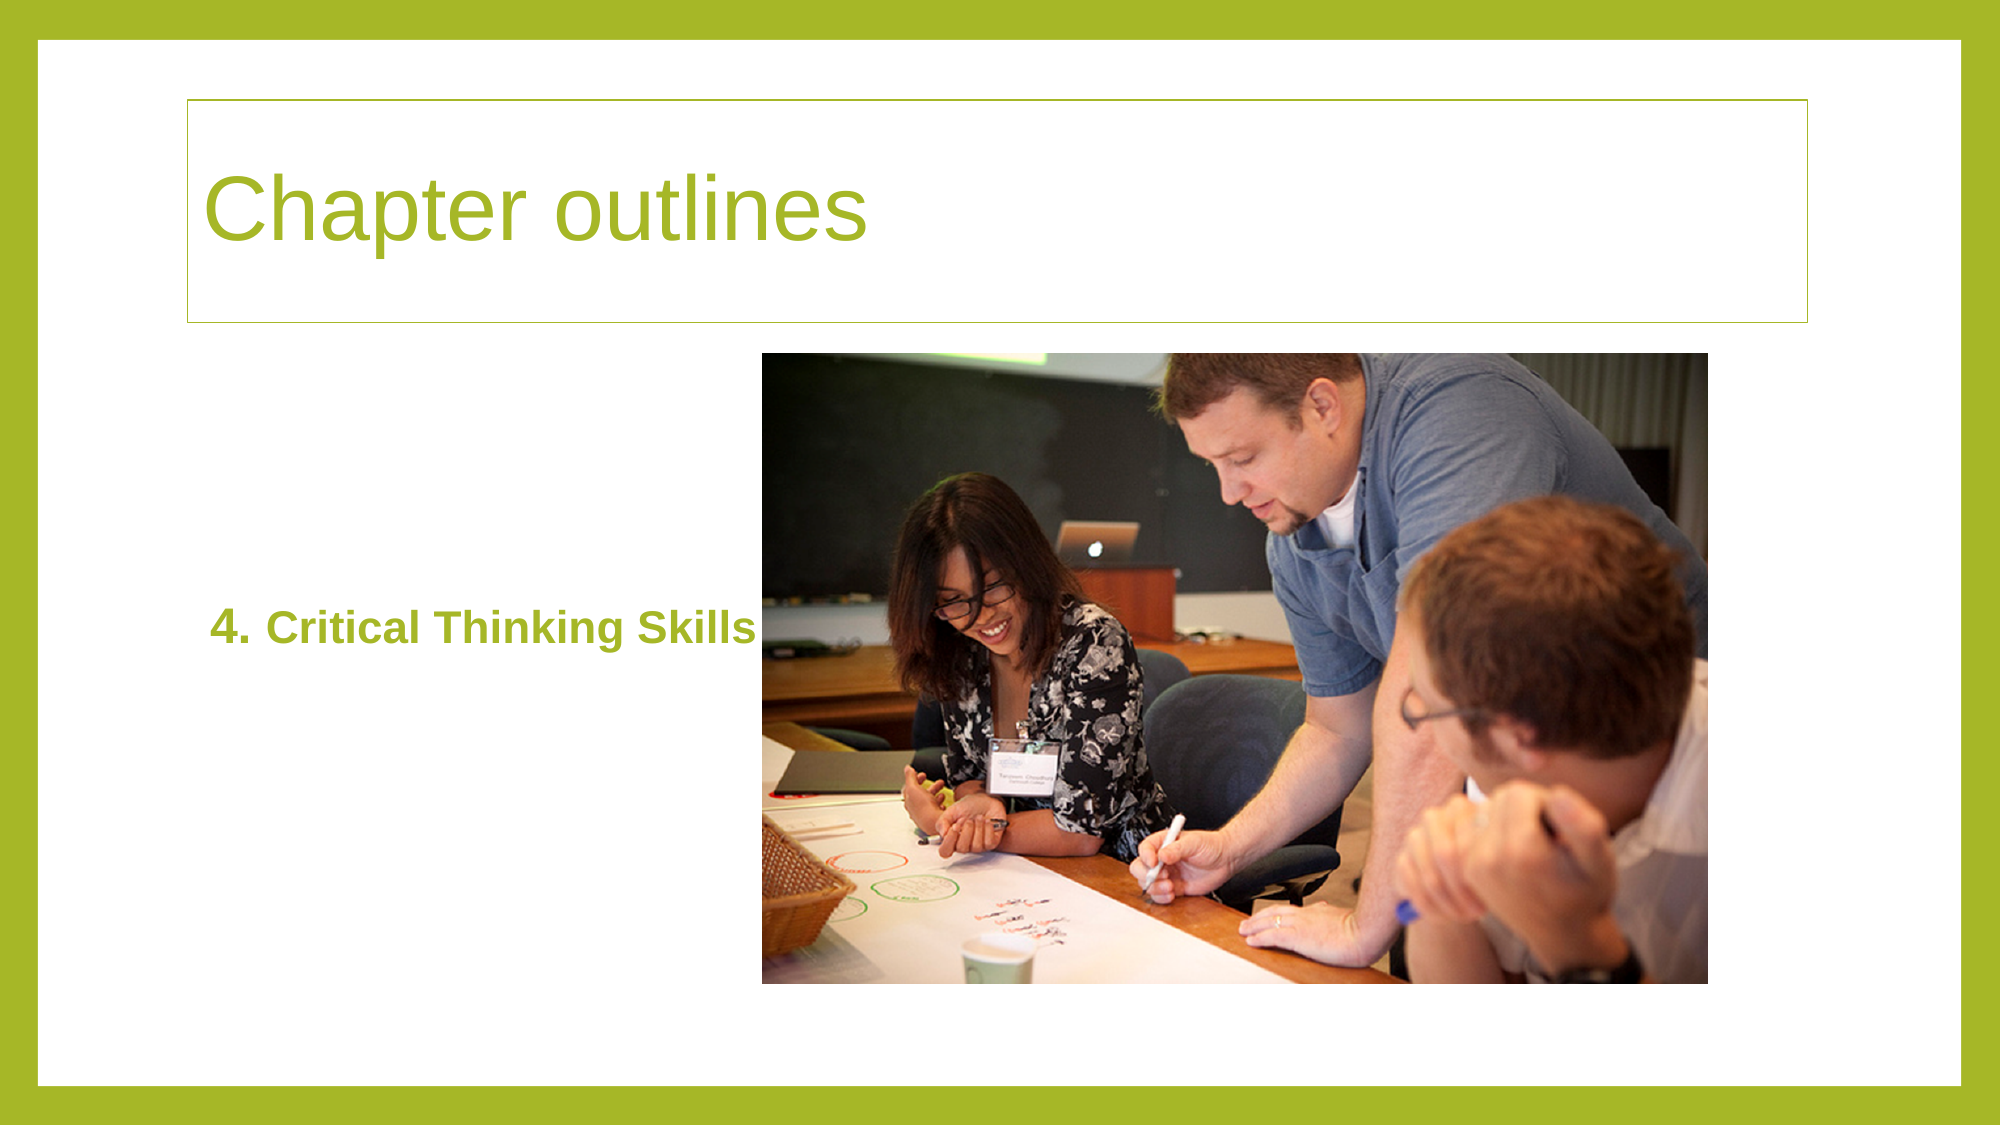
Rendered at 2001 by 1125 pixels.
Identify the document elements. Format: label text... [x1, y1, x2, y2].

title Chapter outlines [187, 99, 1808, 323]
picture [761, 353, 1708, 985]
list 4. Critical Thinking Skills [187, 337, 1808, 1000]
